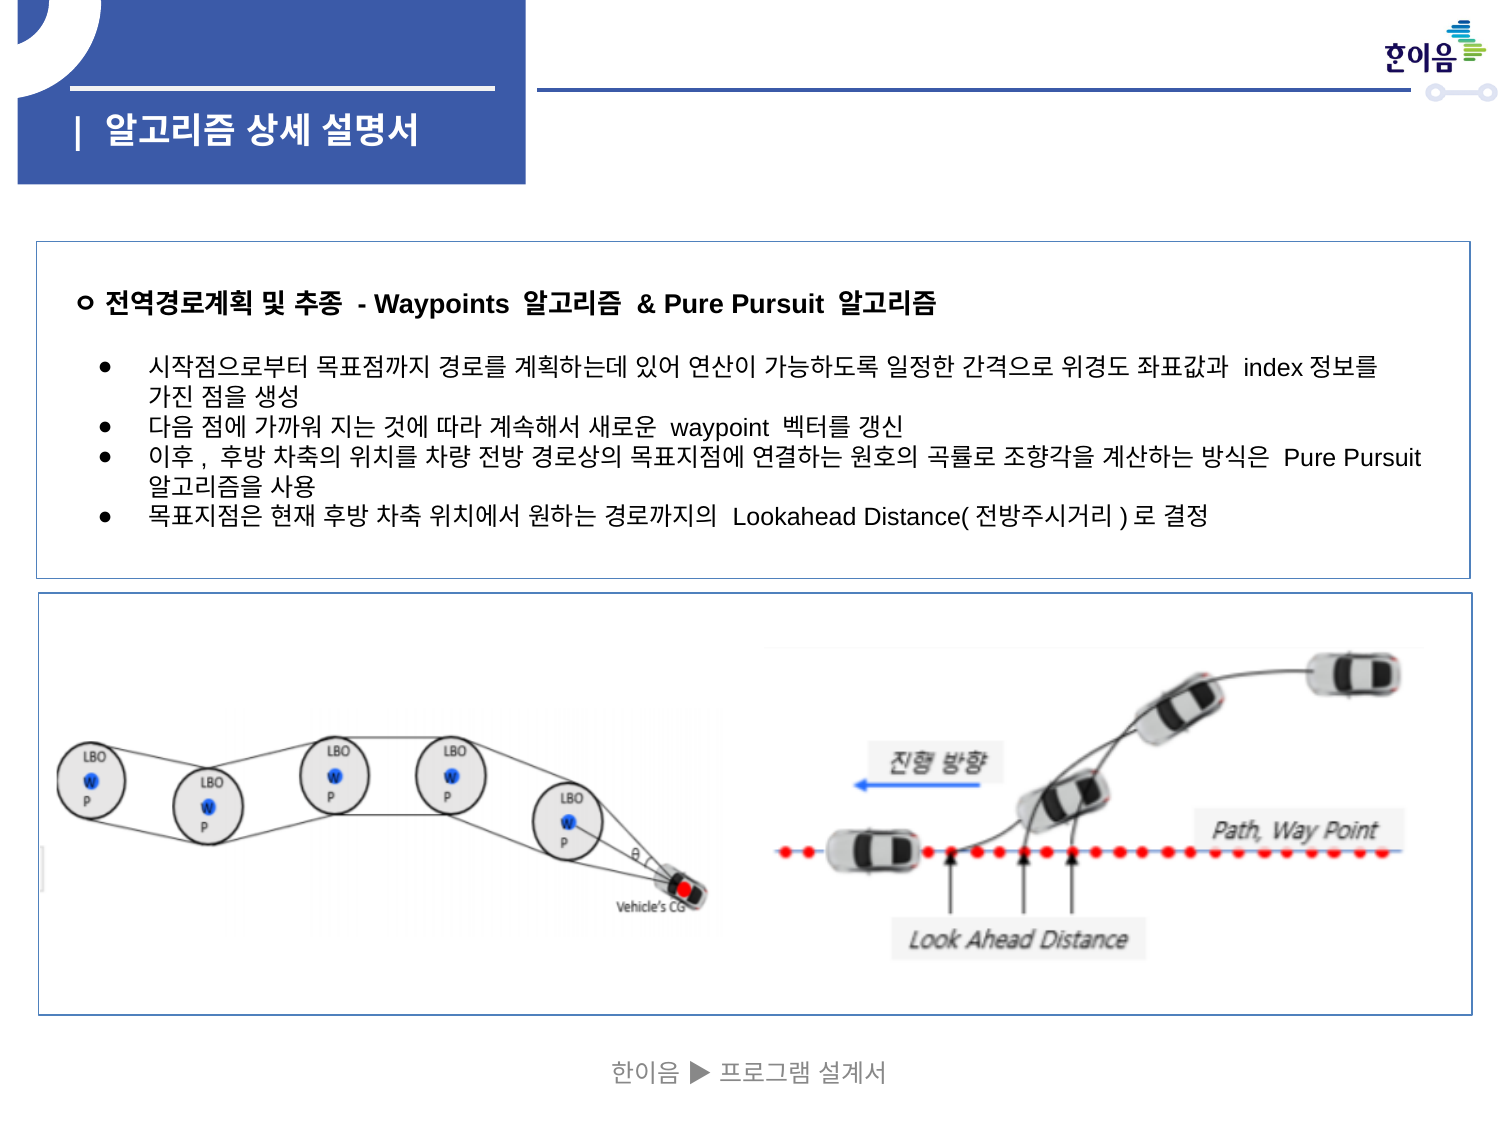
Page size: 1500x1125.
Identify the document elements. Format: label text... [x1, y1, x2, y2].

text_box | 알고리즘 상세 설명서 [53, 101, 538, 146]
text_box [17, 0, 526, 185]
text_box [36, 241, 1471, 579]
text_box [1, 1, 100, 97]
picture [1375, 12, 1499, 105]
picture [764, 647, 1424, 975]
picture [40, 627, 739, 982]
footer 한이음 ▶ 프로그램 설계서 [512, 1042, 988, 1103]
text_box ㅇ 전역경로계획 및 추종 - Waypoints 알고리즘 & Pure Pursuit 알고리즘 시작점으로부터 목표점까지 경로를 계획하는데 있어 연산이 가능하도록 일정한 간격으로 위경도 좌표값과 index정보를 가진 점을 생성 다음 점에 가까워 지는 것에 따라 계속해서 새로운 waypoint 벡터를 갱신 이후, 후방 차축의 위치를 차량 전방 경로상의 목표지점에 연결하는 원호의 곡률로 조향각을 계산하는 방식은 Pure Pursuit 알고리즘을 사용 목표지점은 현재 후방 차축 위치에서 원하는 경로까지의 Lookahead Distance(전방주시거리)로 결정 [58, 271, 1442, 546]
text_box [38, 592, 1473, 1015]
